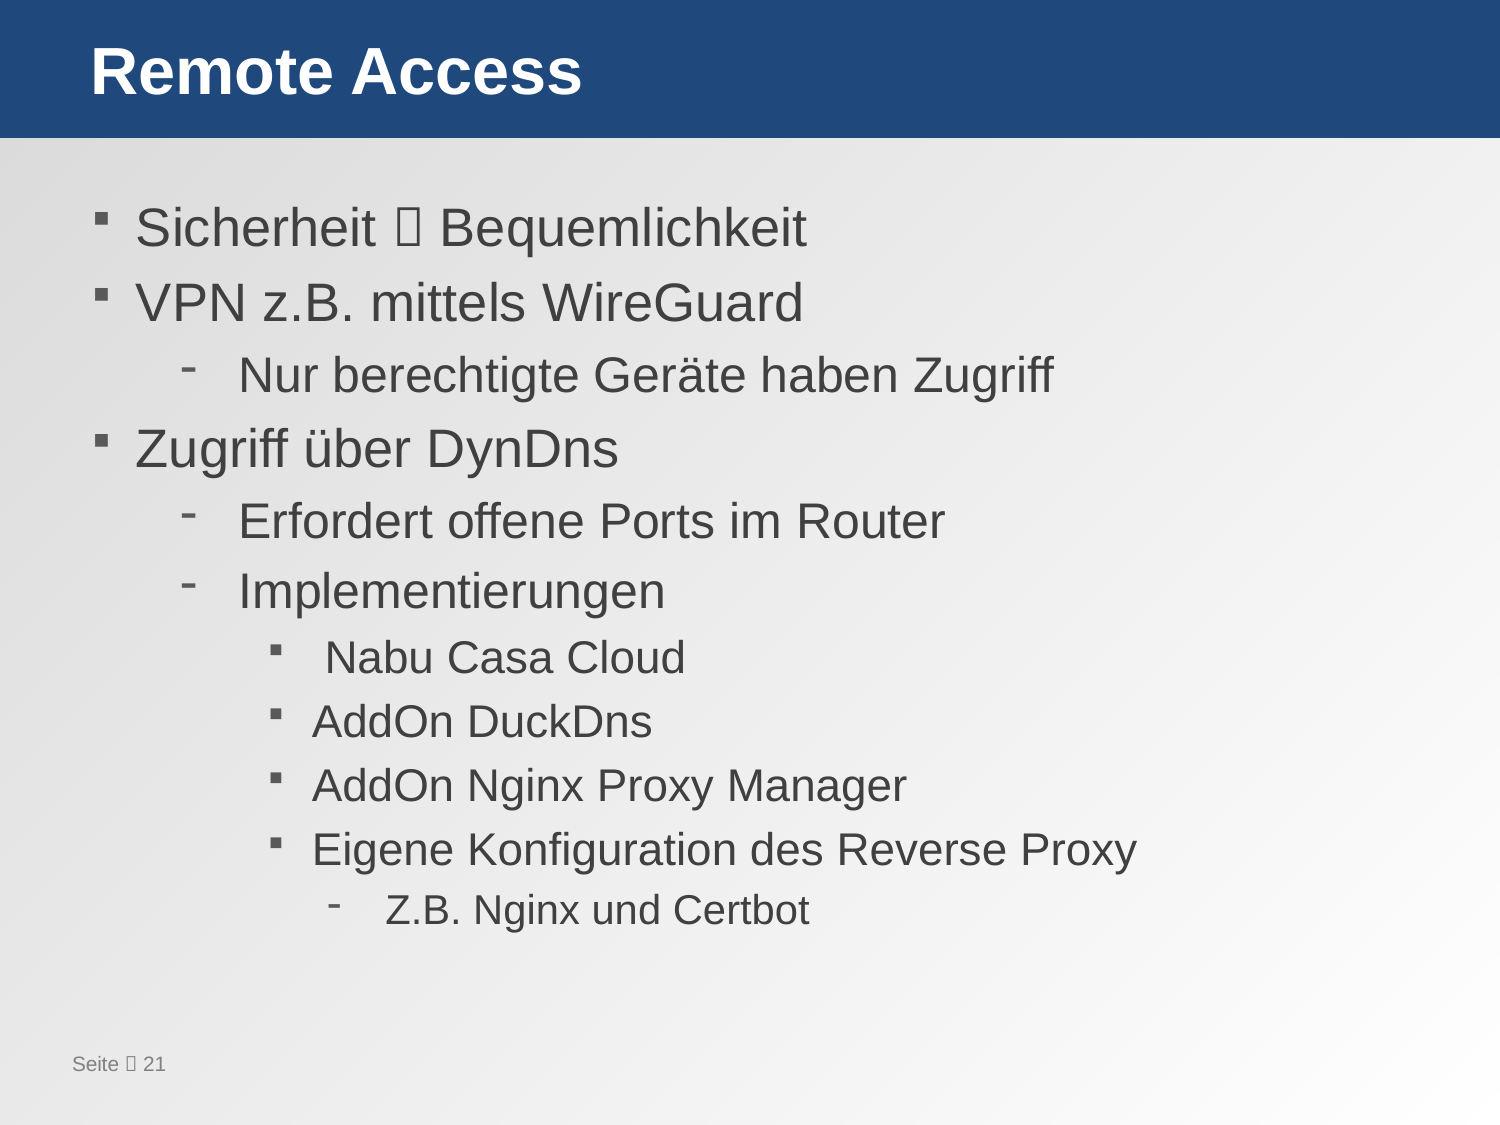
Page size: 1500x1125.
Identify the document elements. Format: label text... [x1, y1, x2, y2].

title Remote Access [75, 20, 1425, 208]
list Sicherheit  Bequemlichkeit VPN z.B. mittels WireGuard Nur berechtigte Geräte haben Zugriff Zugriff über DynDns Erfordert offene Ports im Router Implementierungen Nabu Casa Cloud AddOn DuckDns AddOn Nginx Proxy Manager Eigene Konfiguration des Reverse Proxy Z.B. Nginx und Certbot [76, 184, 1424, 941]
